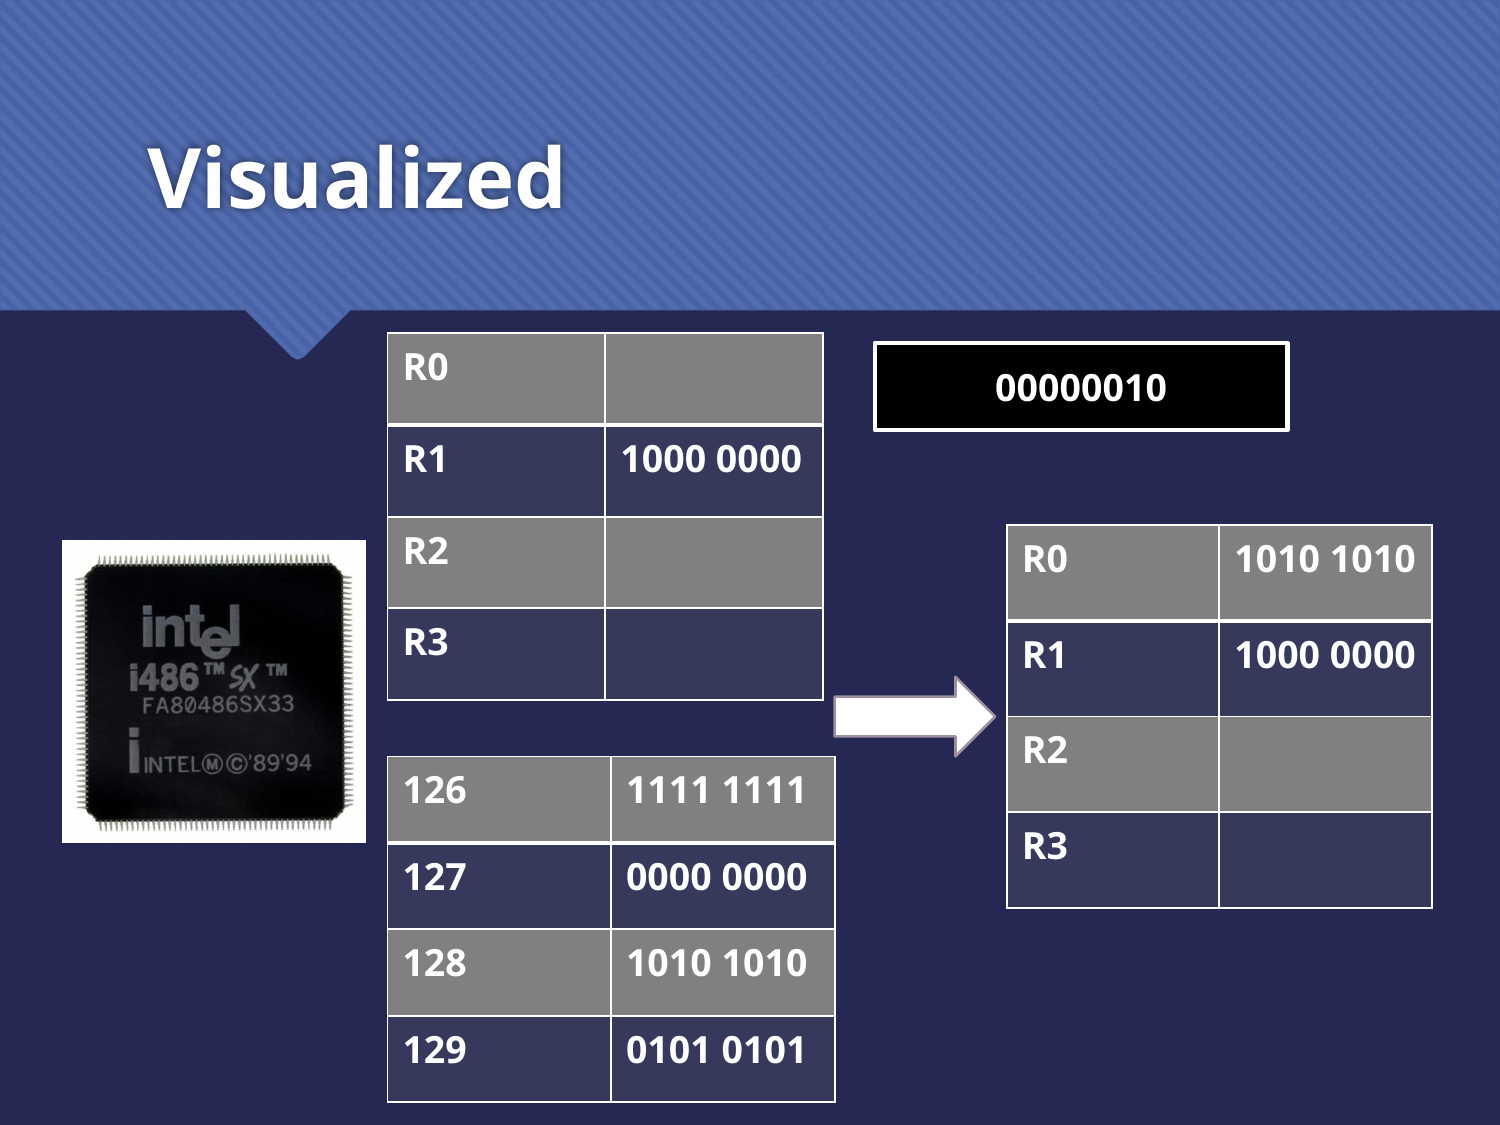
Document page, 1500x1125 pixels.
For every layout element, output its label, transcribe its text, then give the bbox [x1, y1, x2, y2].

table_header 1111 1111 [612, 757, 834, 841]
table_cell 1010 1010 [612, 930, 834, 1015]
table_cell 0101 0101 [612, 1017, 834, 1101]
table_cell [606, 518, 822, 607]
table_cell [606, 609, 822, 699]
table_cell R1 [388, 427, 604, 516]
table_cell R1 [1008, 623, 1218, 716]
picture [62, 539, 366, 844]
table_cell [1220, 813, 1431, 907]
table_cell [1220, 717, 1431, 811]
table_cell 0000 0000 [612, 845, 834, 928]
table_header R0 [1008, 526, 1218, 619]
table_header 126 [388, 757, 610, 841]
table_cell 1000 0000 [1220, 623, 1431, 716]
table_cell 1000 0000 [606, 427, 822, 516]
table_header R0 [388, 334, 604, 423]
text_box [833, 675, 997, 758]
table_cell 128 [388, 930, 610, 1015]
table_header [606, 334, 822, 423]
table_cell R2 [1008, 717, 1218, 811]
table_cell R2 [388, 518, 604, 607]
text_box 00000010 [873, 341, 1290, 432]
title Visualized [132, 73, 1368, 233]
table_cell 129 [388, 1017, 610, 1101]
table_cell 127 [388, 845, 610, 928]
table_header 1010 1010 [1220, 526, 1431, 619]
table_cell R3 [1008, 813, 1218, 907]
table_cell R3 [388, 609, 604, 699]
